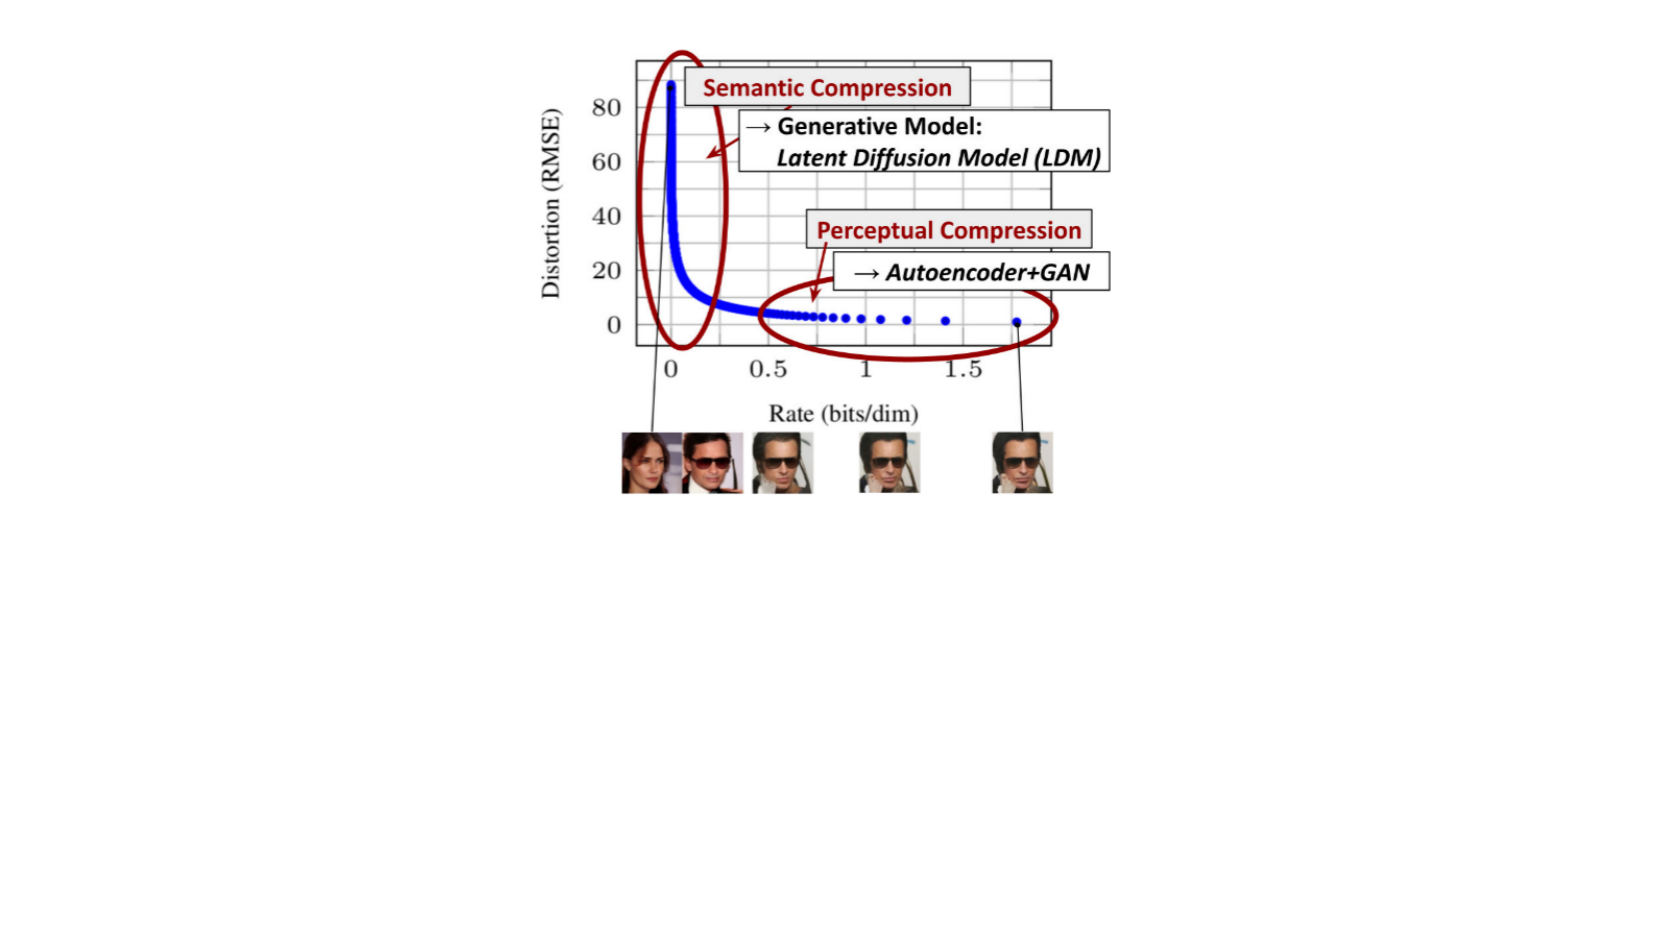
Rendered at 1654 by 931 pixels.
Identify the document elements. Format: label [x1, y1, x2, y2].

picture [516, 6, 1143, 517]
